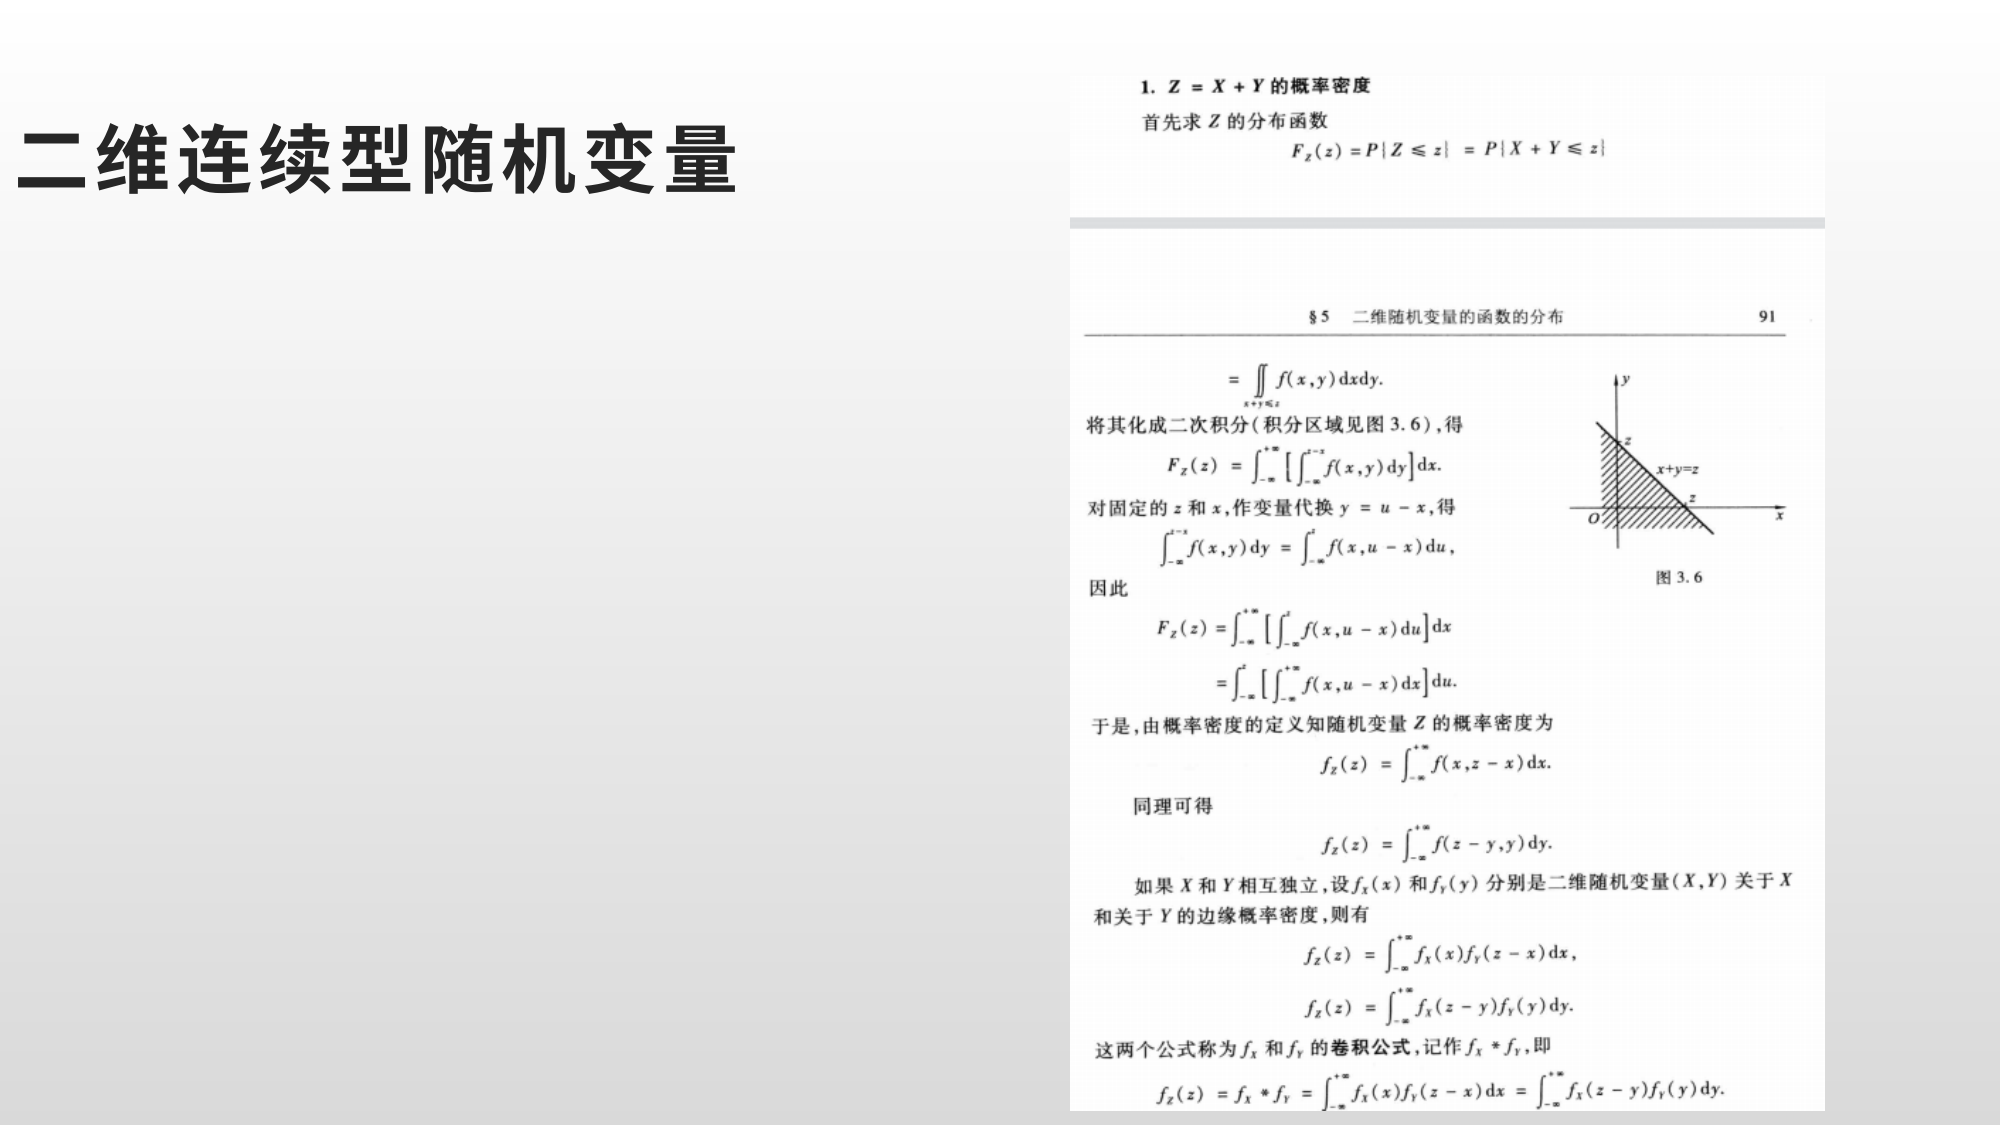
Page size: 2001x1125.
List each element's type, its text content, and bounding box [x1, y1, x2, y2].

title 二维连续型随机变量 [0, 99, 1070, 216]
picture [1070, 76, 1825, 1111]
